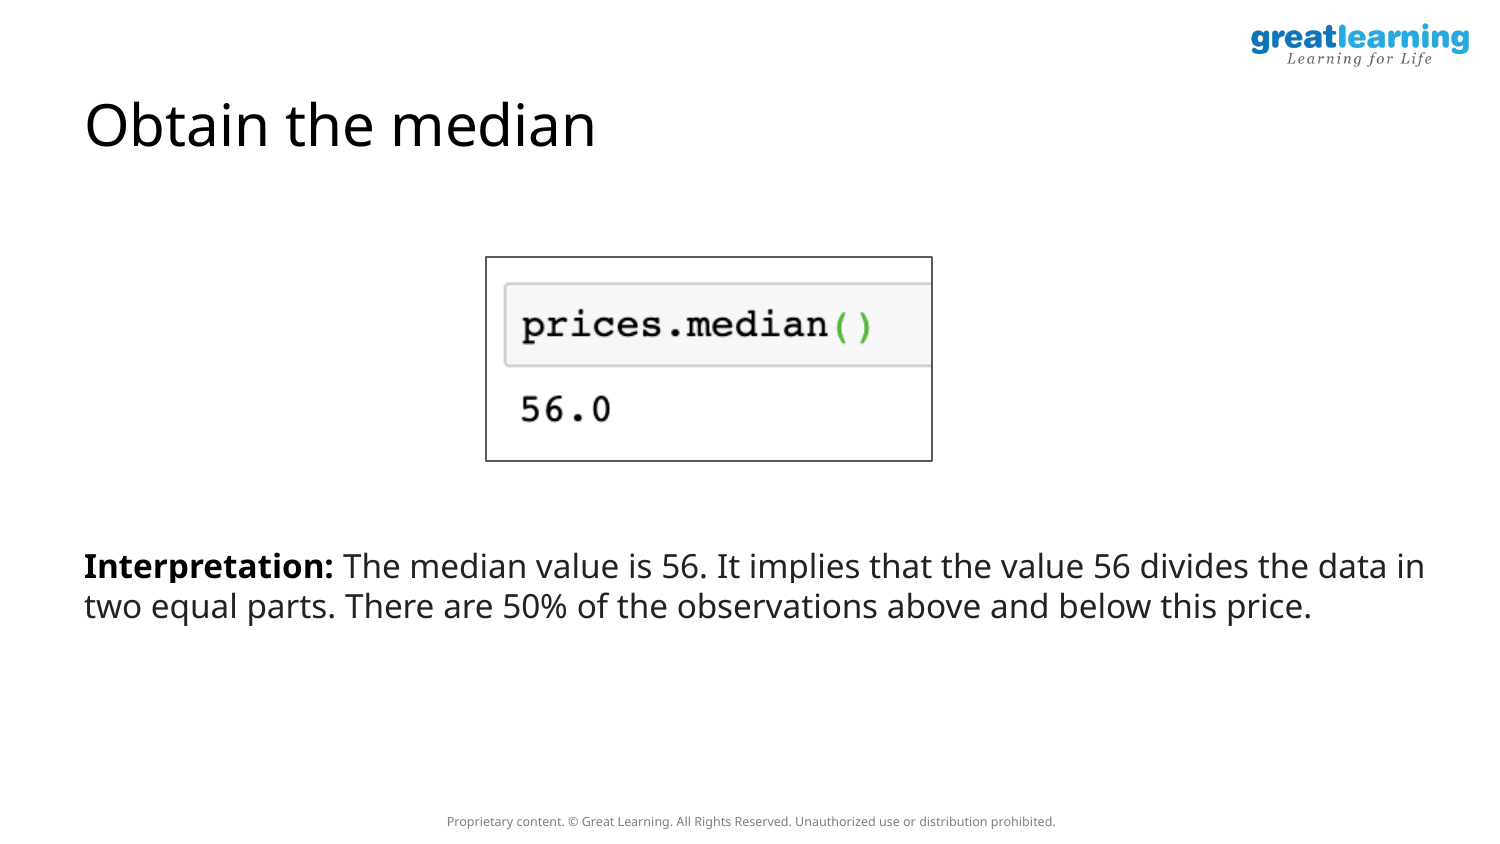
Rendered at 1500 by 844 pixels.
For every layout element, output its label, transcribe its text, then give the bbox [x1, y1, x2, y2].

text_box Interpretation: The median value is 56. It implies that the value 56 divides the data in two equal parts. There are 50% of the observations above and below this price. [69, 529, 1447, 637]
picture [486, 257, 932, 461]
picture [1251, 23, 1469, 67]
title Obtain the median [69, 72, 1175, 167]
